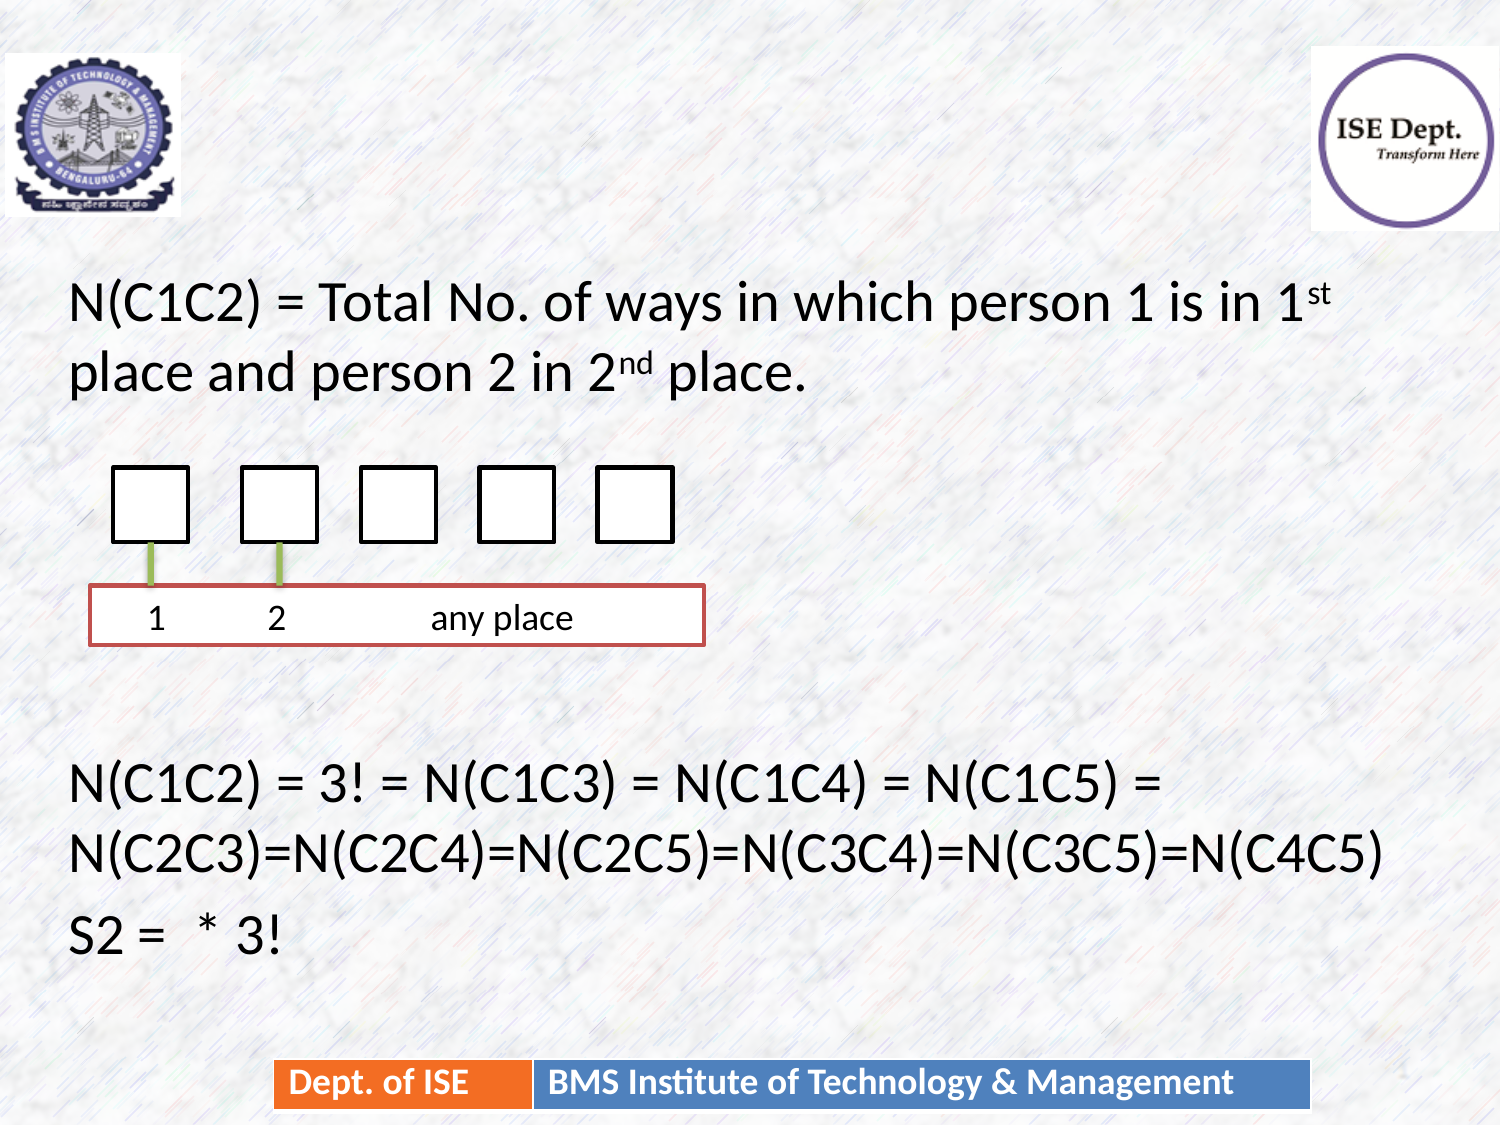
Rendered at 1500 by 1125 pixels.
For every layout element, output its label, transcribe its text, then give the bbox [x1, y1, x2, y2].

slide_number 5 [1074, 1042, 1425, 1103]
text_box [111, 465, 190, 544]
text_box [595, 465, 675, 544]
text_box [359, 465, 438, 544]
picture [0, 0, 1500, 1125]
text_box [477, 465, 556, 544]
text_box 1 2 any place [88, 583, 706, 647]
text_box [240, 465, 319, 544]
